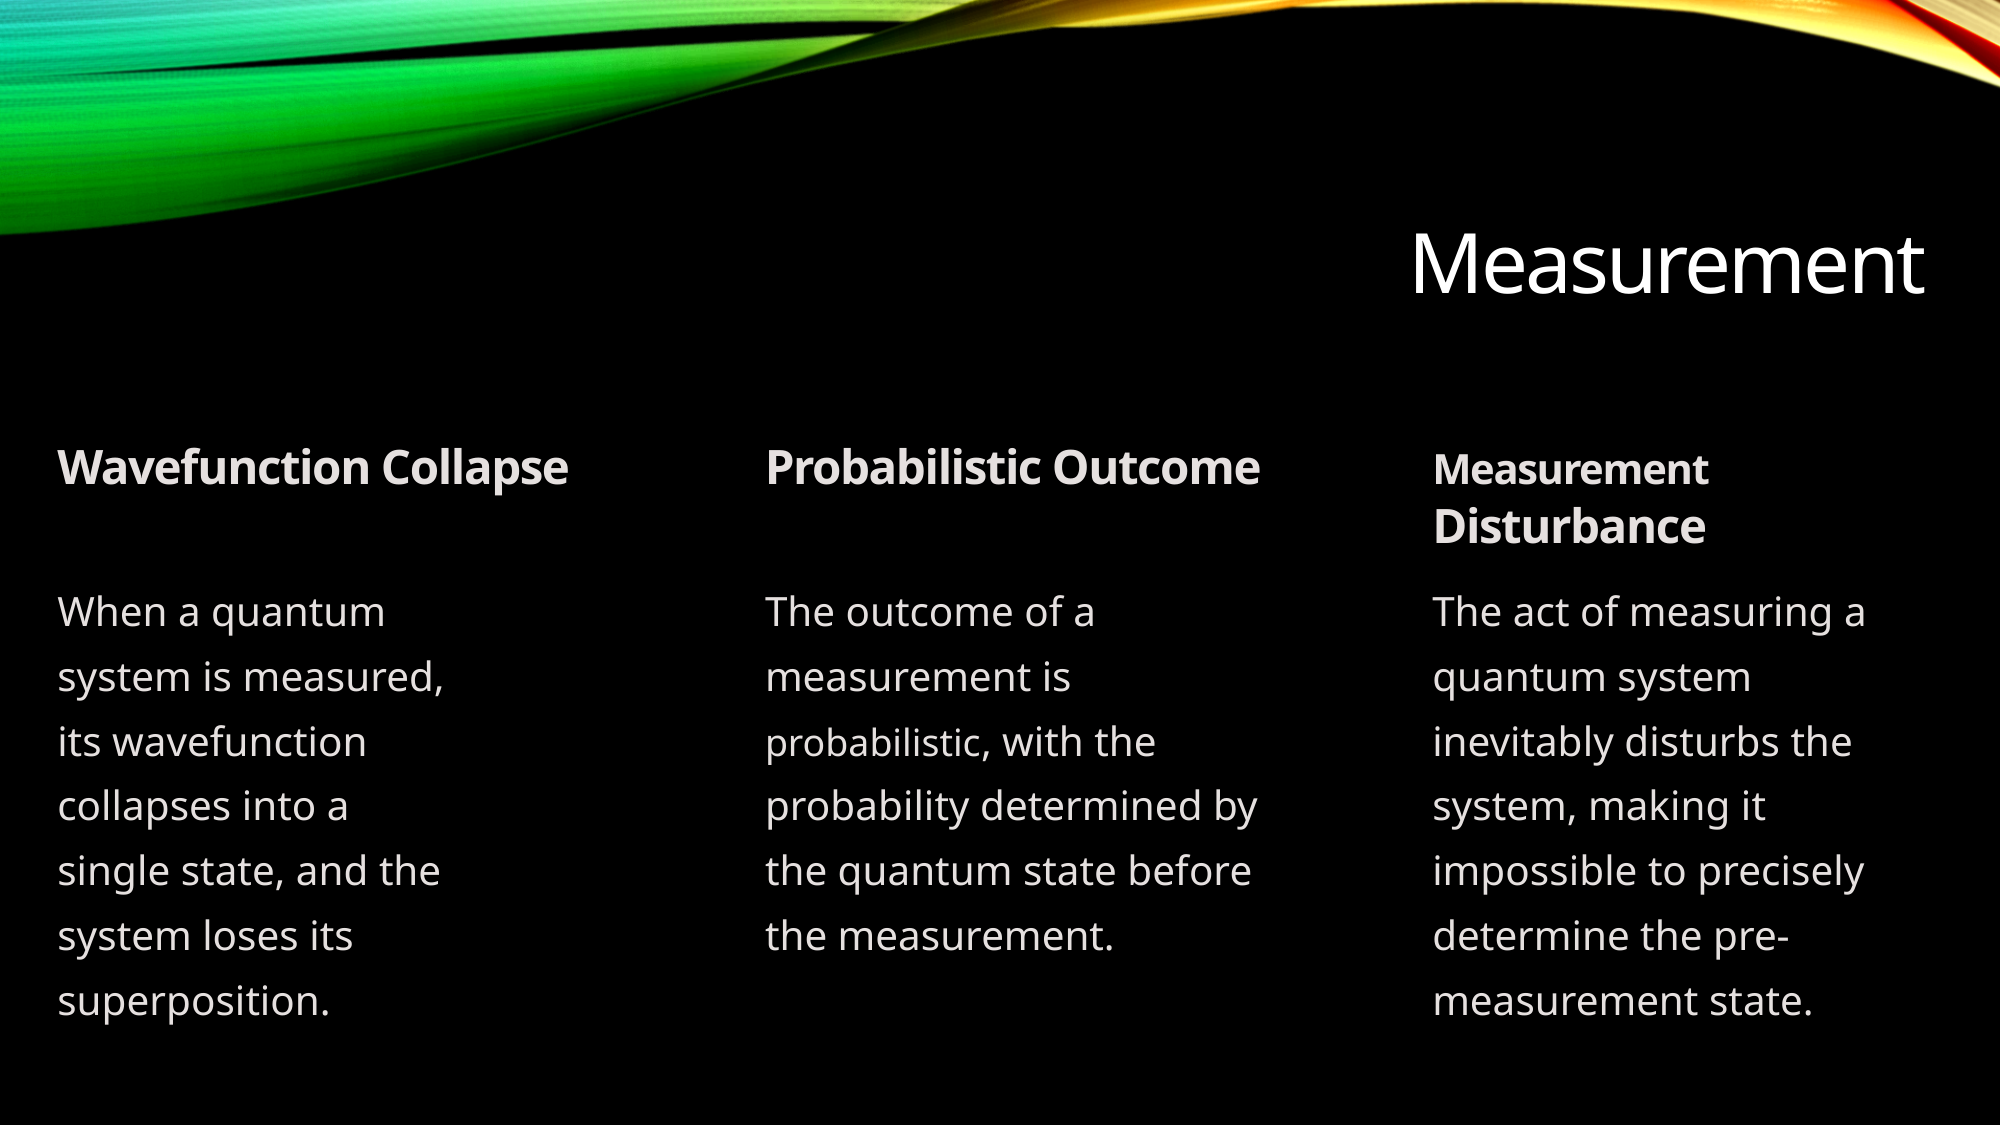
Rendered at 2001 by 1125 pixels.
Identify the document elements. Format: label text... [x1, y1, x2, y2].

text_box Probabilistic Outcome [750, 426, 1227, 487]
text_box The outcome of a measurement is probabilistic, with the probability determined by the quantum state before the measurement. [750, 562, 1286, 952]
picture [0, 0, 2000, 237]
text_box The act of measuring a quantum system inevitably disturbs the system, making it impossible to precisely determine the pre-measurement state. [1417, 562, 1953, 952]
text_box Wavefunction Collapse [42, 426, 519, 487]
text_box Measurement [481, 184, 1942, 304]
text_box When a quantum system is measured, its wavefunction collapses into a single state, and the system loses its superposition. [42, 562, 482, 882]
text_box Measurement Disturbance [1417, 426, 1994, 503]
